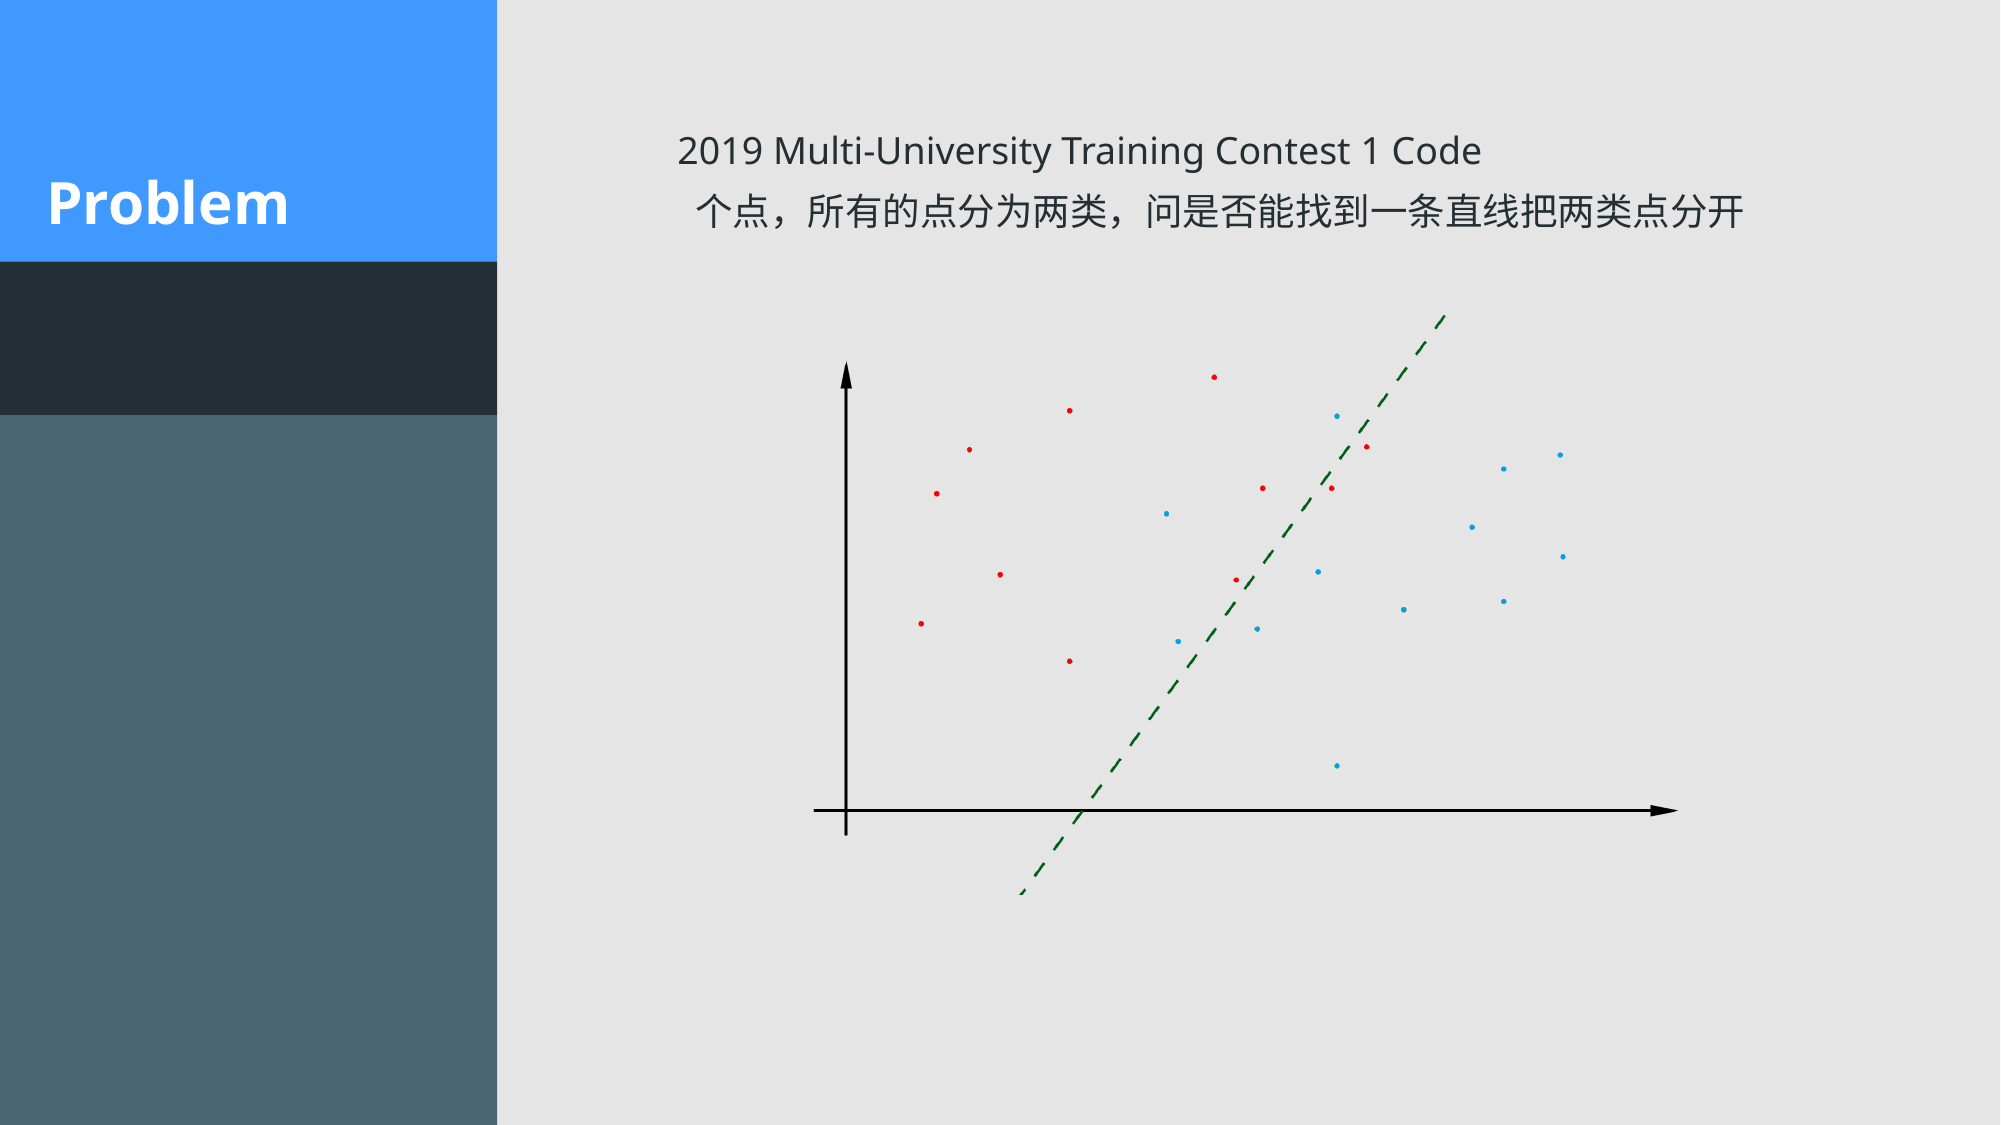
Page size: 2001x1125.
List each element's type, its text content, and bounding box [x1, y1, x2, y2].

picture [0, 0, 2001, 1125]
title Problem [31, 154, 459, 257]
